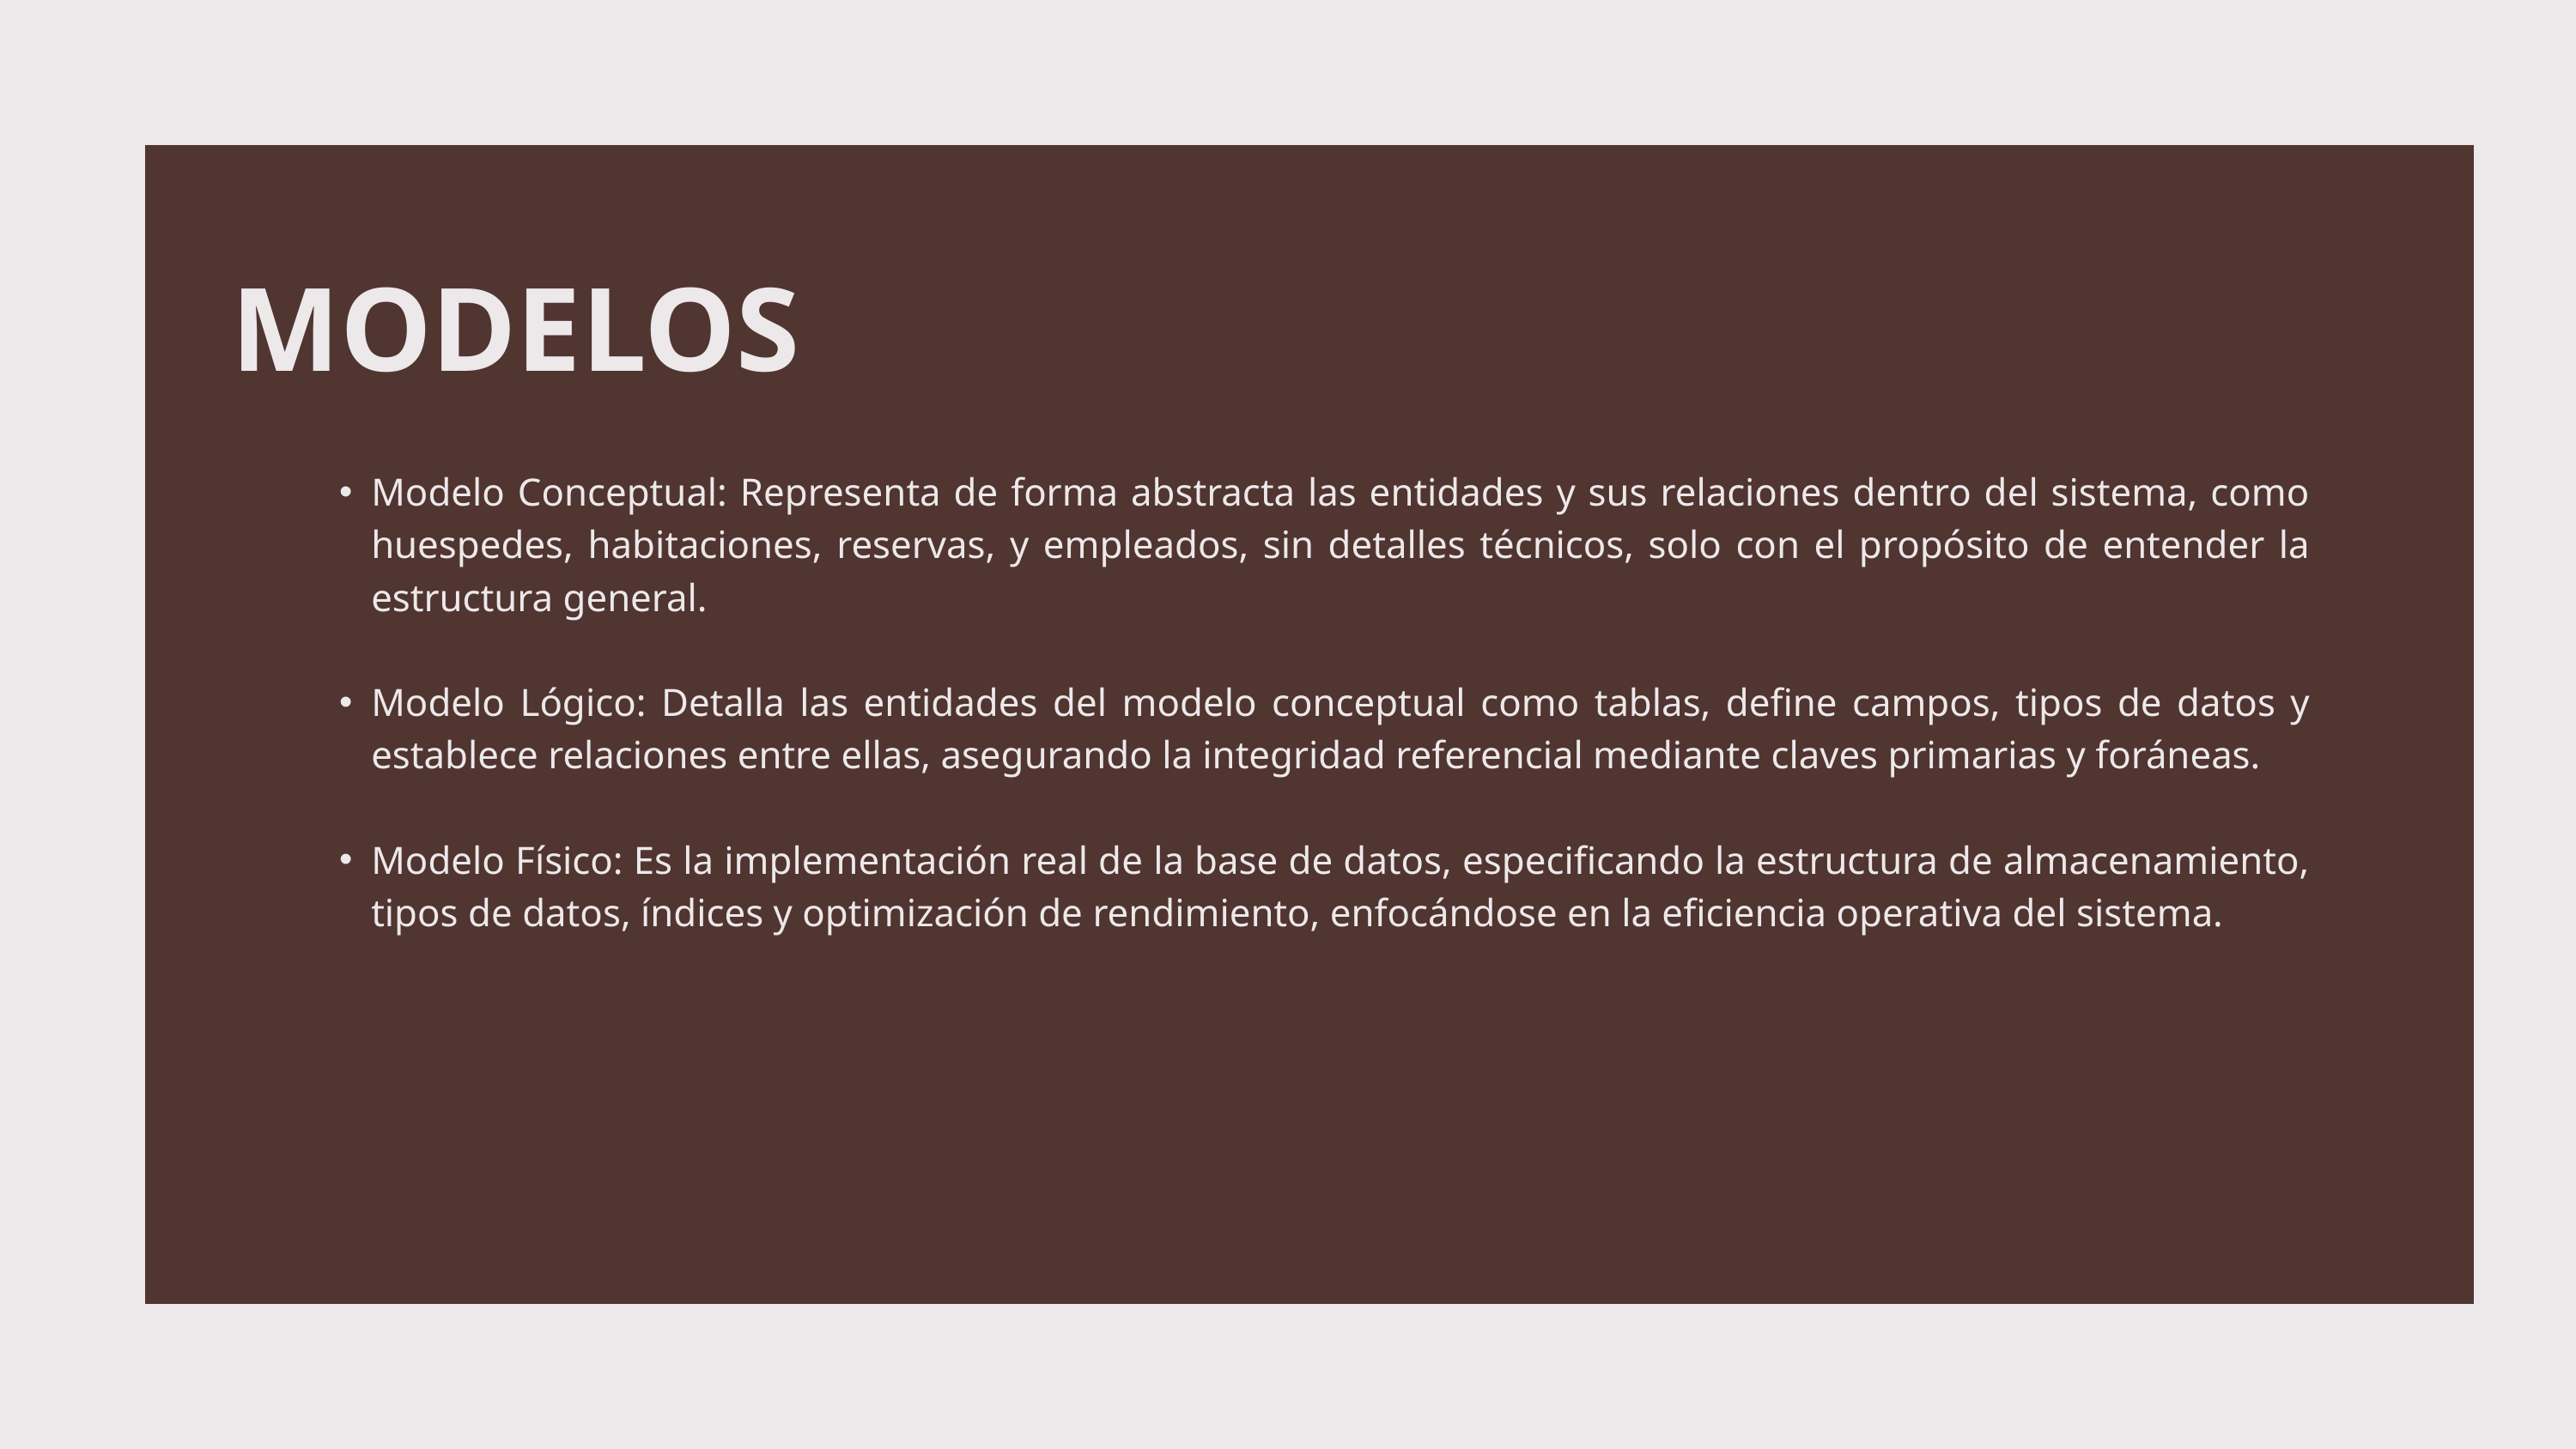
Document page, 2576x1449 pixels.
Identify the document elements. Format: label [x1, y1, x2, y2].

text_box [144, 144, 2474, 1304]
